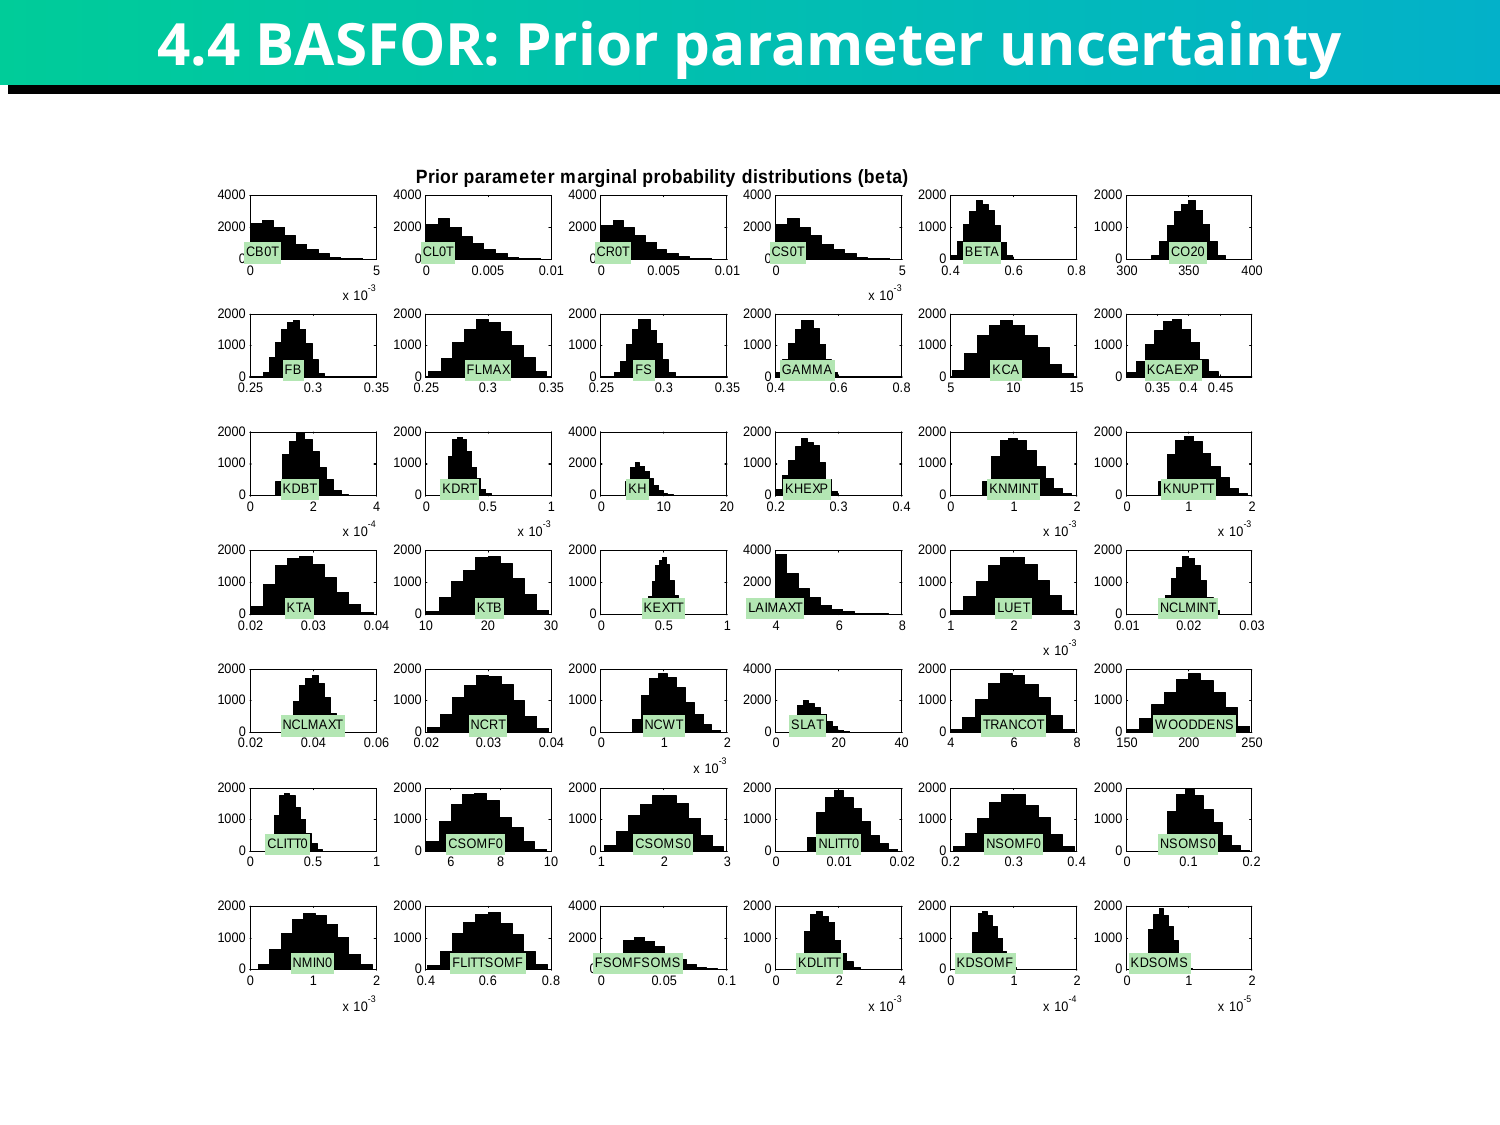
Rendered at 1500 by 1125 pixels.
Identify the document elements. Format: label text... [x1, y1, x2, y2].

title 4.4 BASFOR: Prior parameter uncertainty [0, 0, 1500, 86]
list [80, 122, 1383, 1100]
